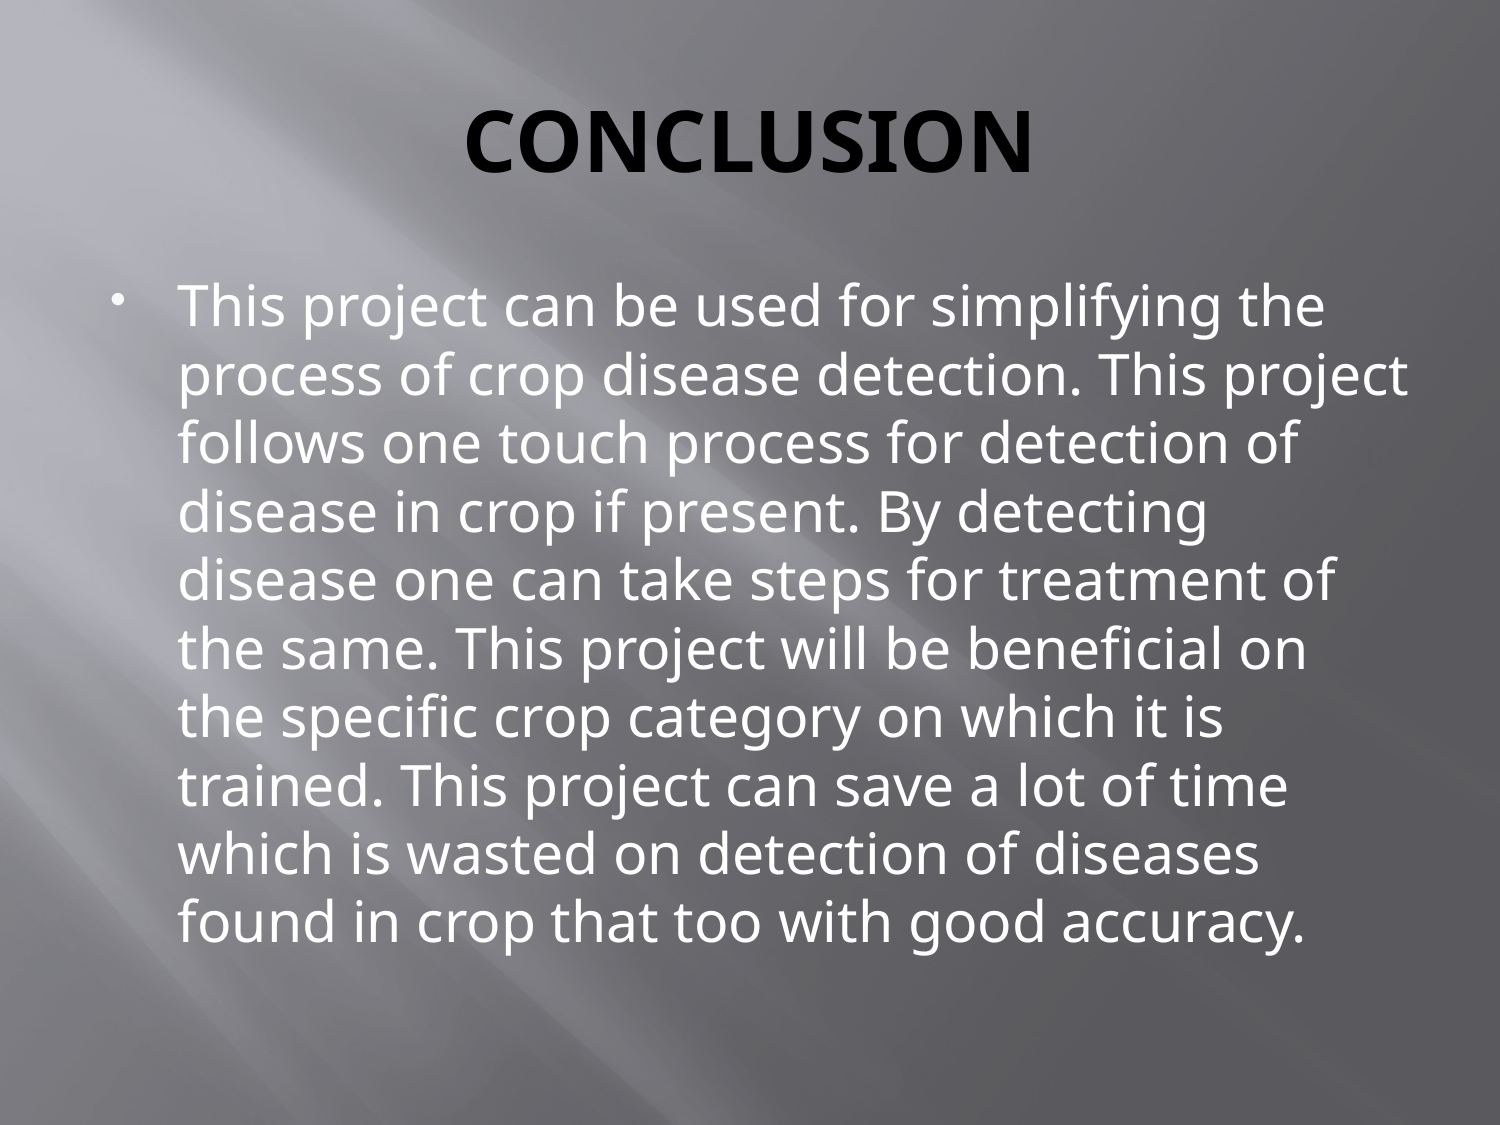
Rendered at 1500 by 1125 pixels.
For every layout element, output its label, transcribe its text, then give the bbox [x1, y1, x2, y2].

list This project can be used for simplifying the process of crop disease detection. This project follows one touch process for detection of disease in crop if present. By detecting disease one can take steps for treatment of the same. This project will be beneficial on the specific crop category on which it is trained. This project can save a lot of time which is wasted on detection of diseases found in crop that too with good accuracy. [75, 262, 1425, 1035]
title CONCLUSION [75, 45, 1425, 233]
